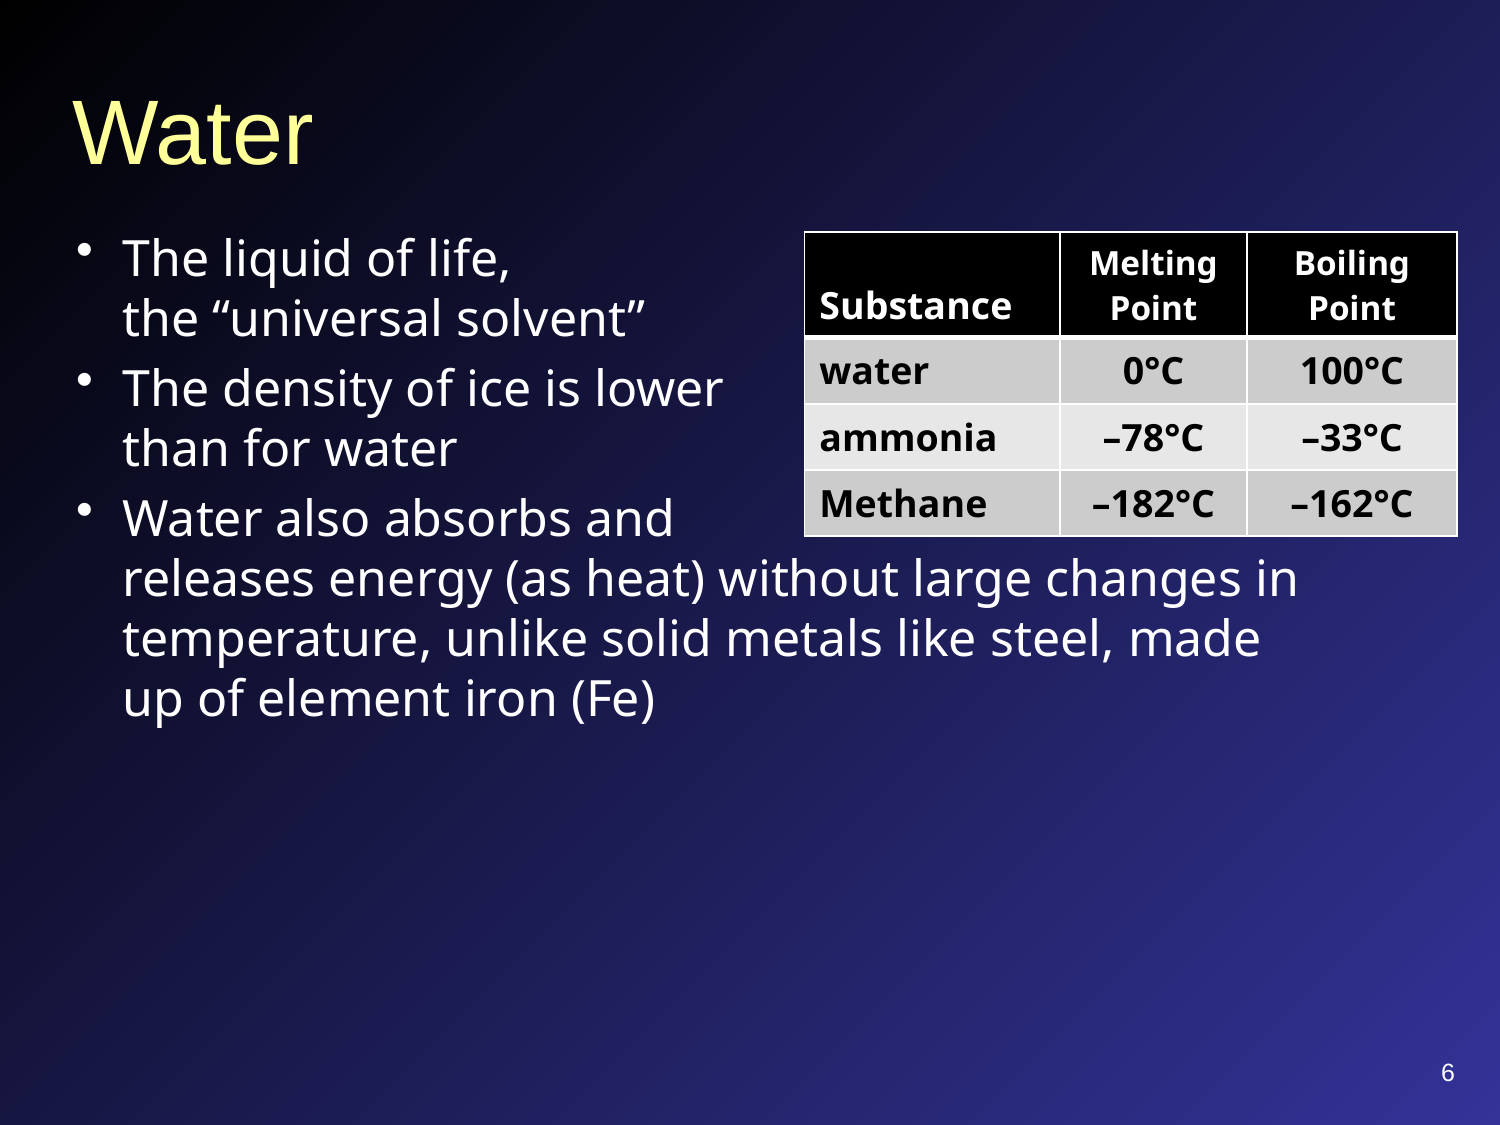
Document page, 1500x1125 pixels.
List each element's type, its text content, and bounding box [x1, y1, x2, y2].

table_cell 0°C [1061, 340, 1246, 403]
table_header Substance [805, 233, 1059, 335]
list The liquid of life, the “universal solvent” The density of ice is lower than for water Water also absorbs and releases energy (as heat) without large changes in temperature, unlike solid metals like steel, made up of element iron (Fe) [60, 218, 1438, 1075]
table_cell 100°C [1248, 340, 1456, 403]
table_header Boiling Point [1248, 233, 1456, 335]
table_cell –162°C [1248, 471, 1456, 535]
table_cell ammonia [805, 405, 1059, 469]
table_cell –78°C [1061, 405, 1246, 469]
table_cell –182°C [1061, 471, 1246, 535]
title Water [57, 64, 1440, 192]
table_cell –33°C [1248, 405, 1456, 469]
slide_number 6 [1132, 1041, 1471, 1102]
table_header Melting Point [1061, 233, 1246, 335]
table_cell water [805, 340, 1059, 403]
table_cell Methane [805, 471, 1059, 535]
